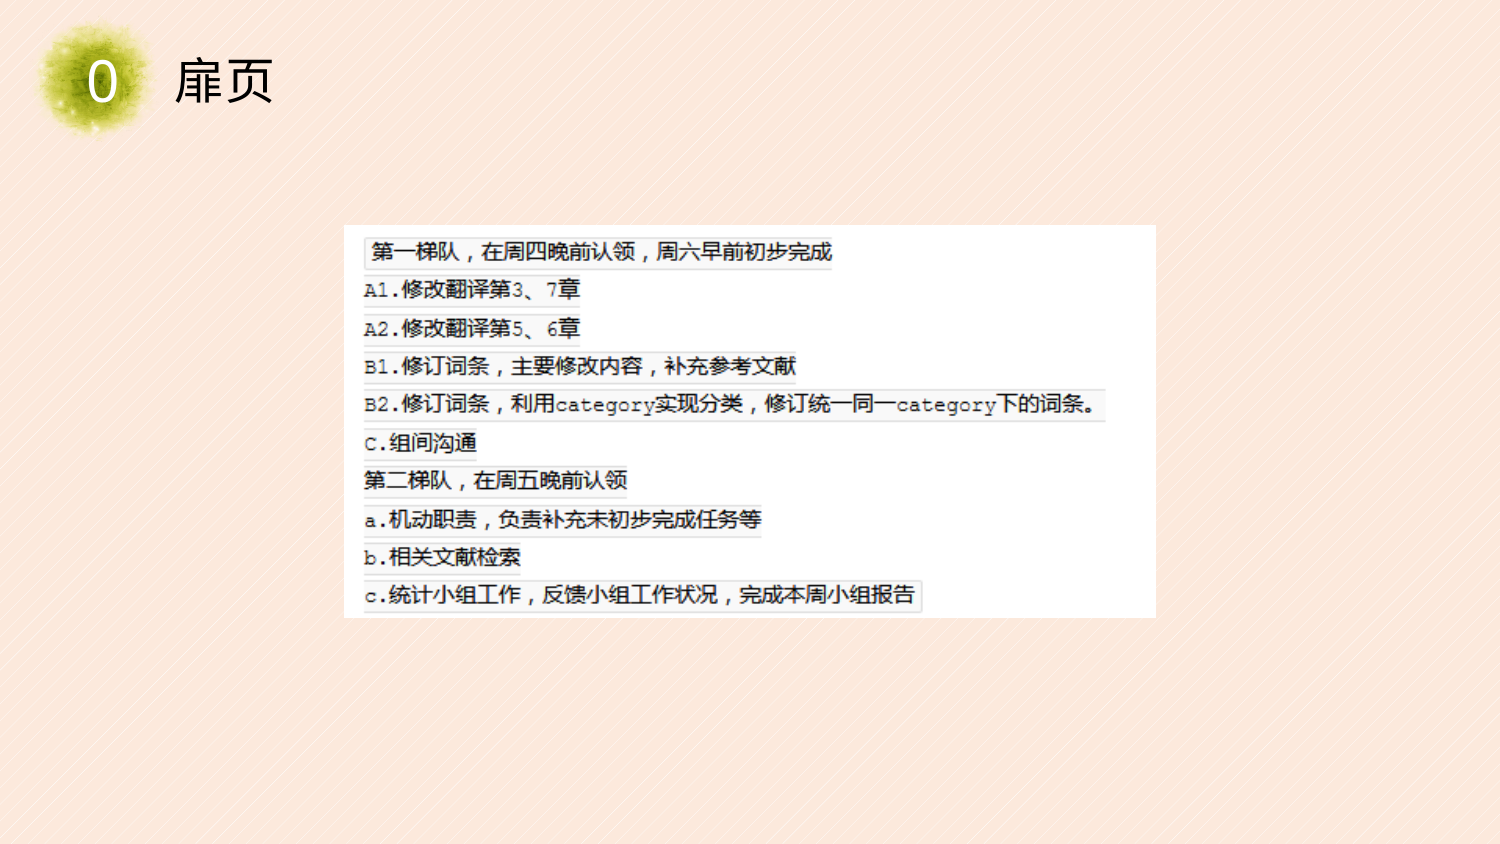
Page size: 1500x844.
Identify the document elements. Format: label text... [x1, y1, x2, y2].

text_box 扉页 [165, 42, 290, 118]
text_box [27, 7, 165, 147]
picture [344, 225, 1156, 618]
